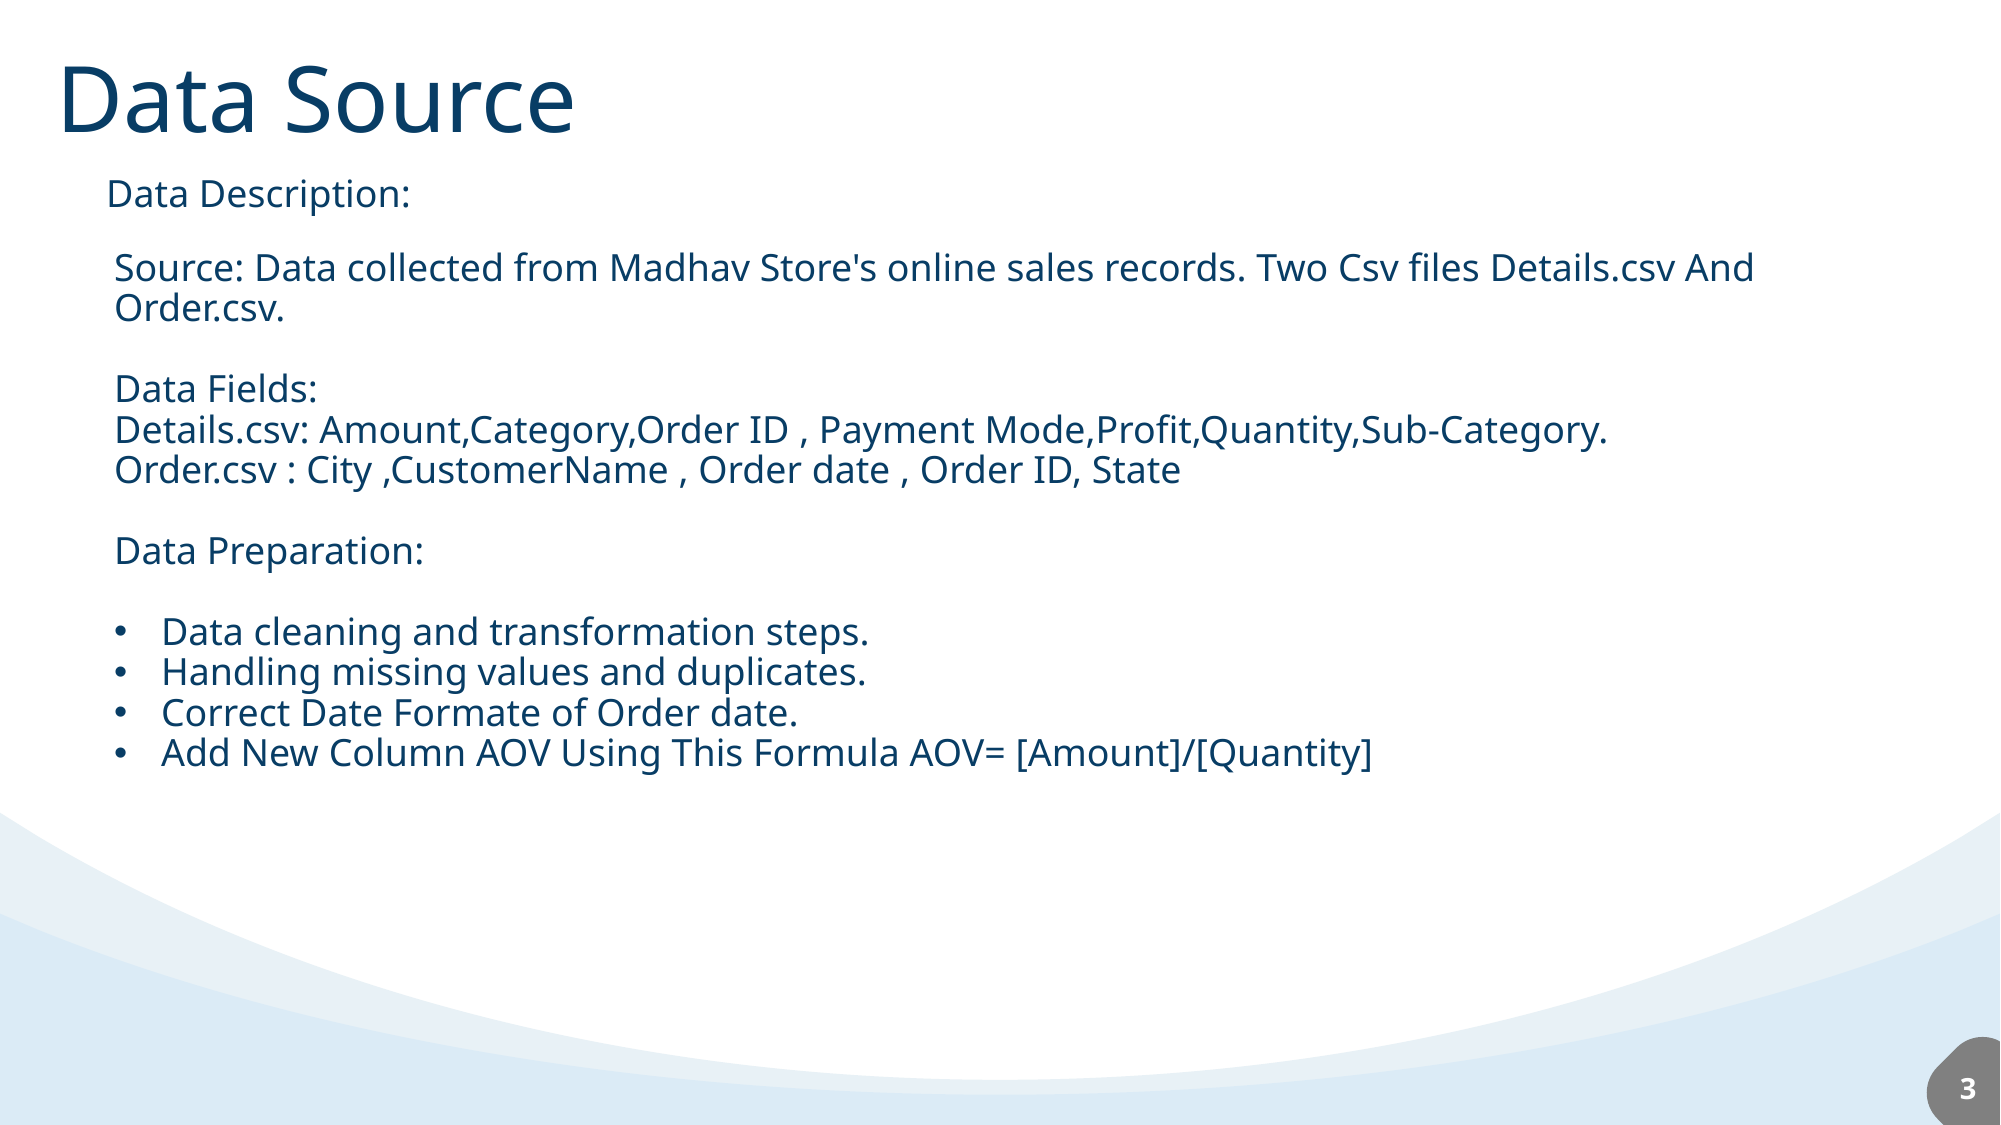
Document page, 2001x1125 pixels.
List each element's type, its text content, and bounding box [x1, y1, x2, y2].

title Data Source [41, 40, 1630, 160]
text_box Source: Data collected from Madhav Store's online sales records. Two Csv files Details.csv And Order.csv. Data Fields: Details.csv: Amount,Category,Order ID , Payment Mode,Profit,Quantity,Sub-Category. Order.csv : City ,CustomerName , Order date , Order ID, State Data Preparation: Data cleaning and transformation steps. Handling missing values and duplicates. Correct Date Formate of Order date. Add New Column AOV Using This Formula AOV= [Amount]/[Quantity] [99, 288, 1878, 812]
text_box Data Description: [91, 196, 1857, 305]
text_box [0, 812, 2000, 1125]
